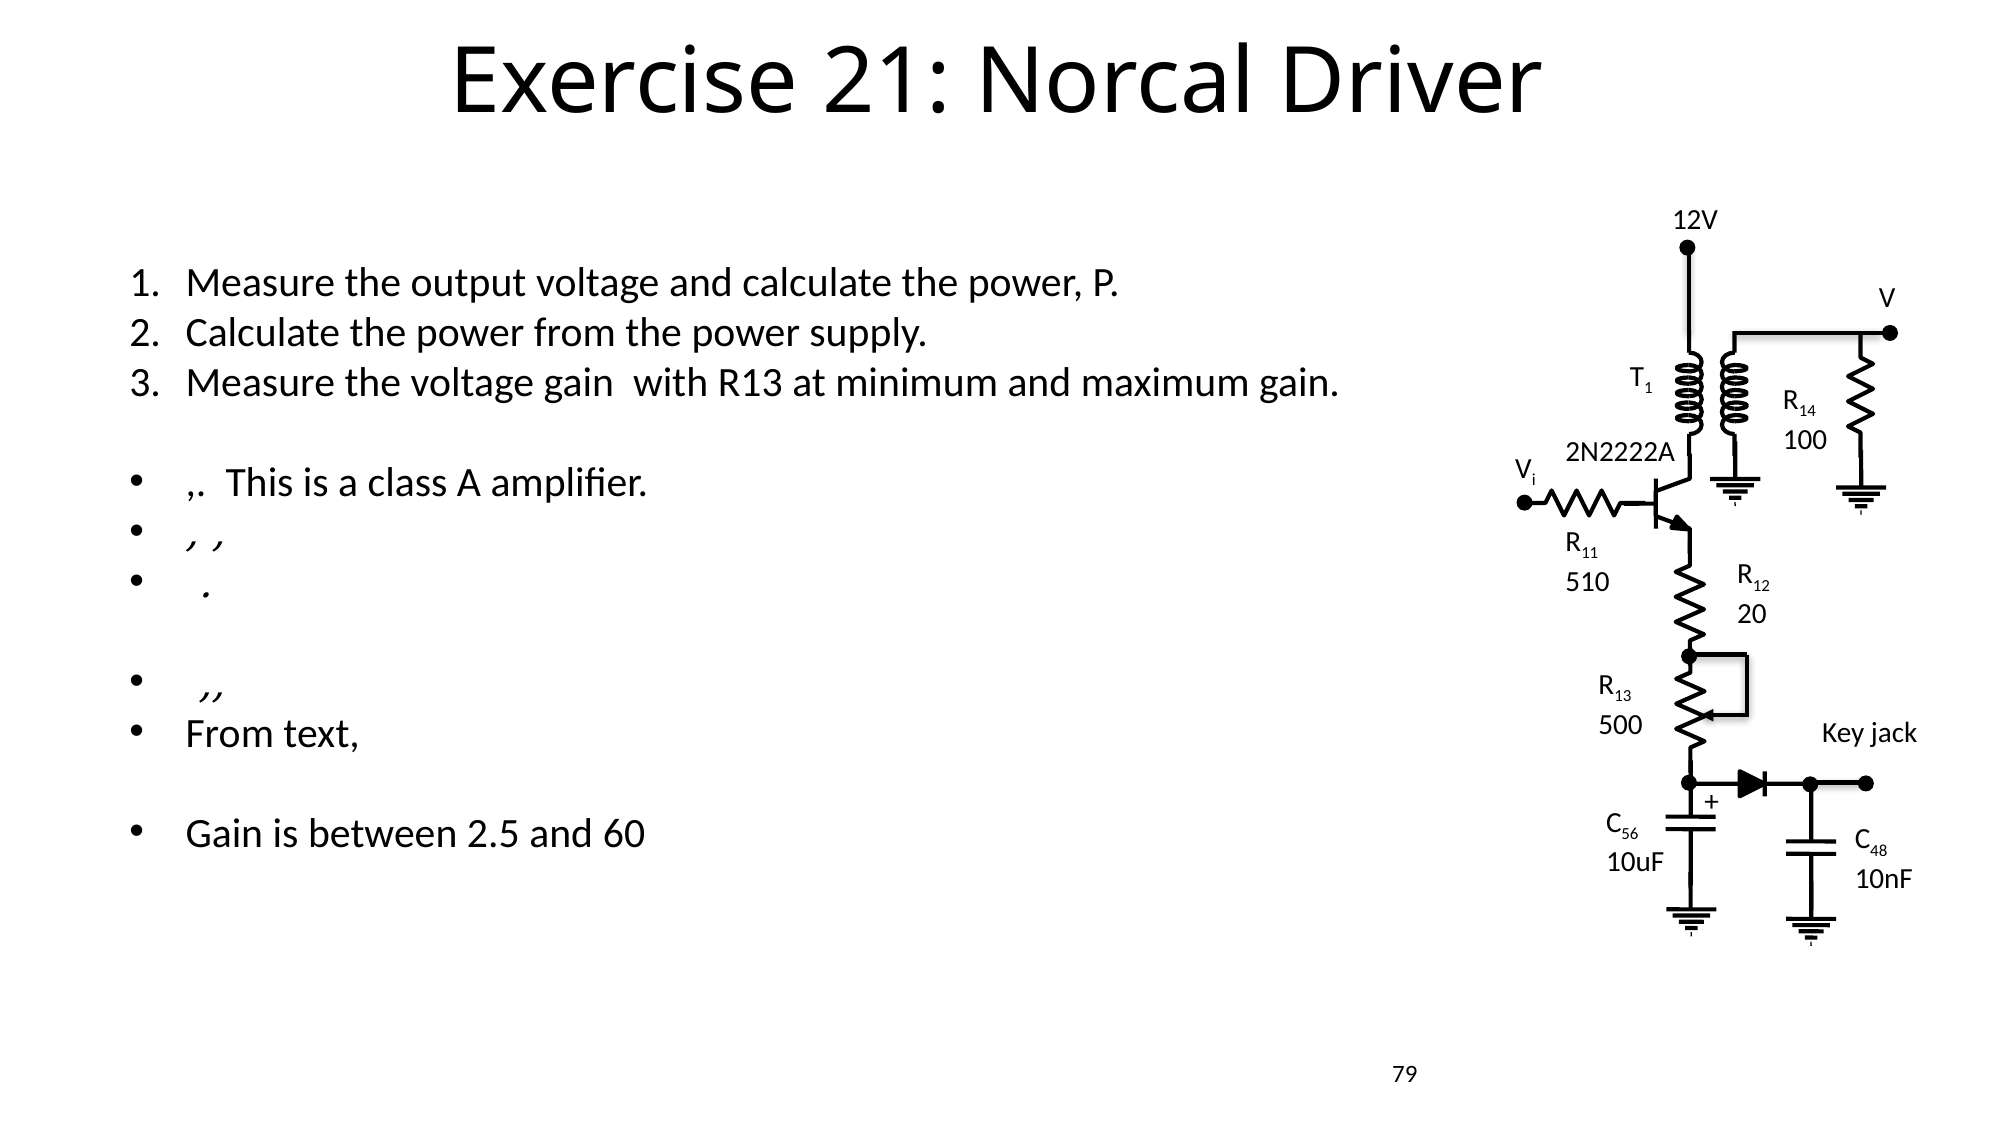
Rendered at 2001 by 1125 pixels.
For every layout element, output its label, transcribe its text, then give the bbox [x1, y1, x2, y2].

slide_number 79 [1074, 738, 1425, 1125]
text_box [1507, 193, 1934, 944]
text_box Exercise 21: Norcal Driver [20, 20, 1975, 131]
